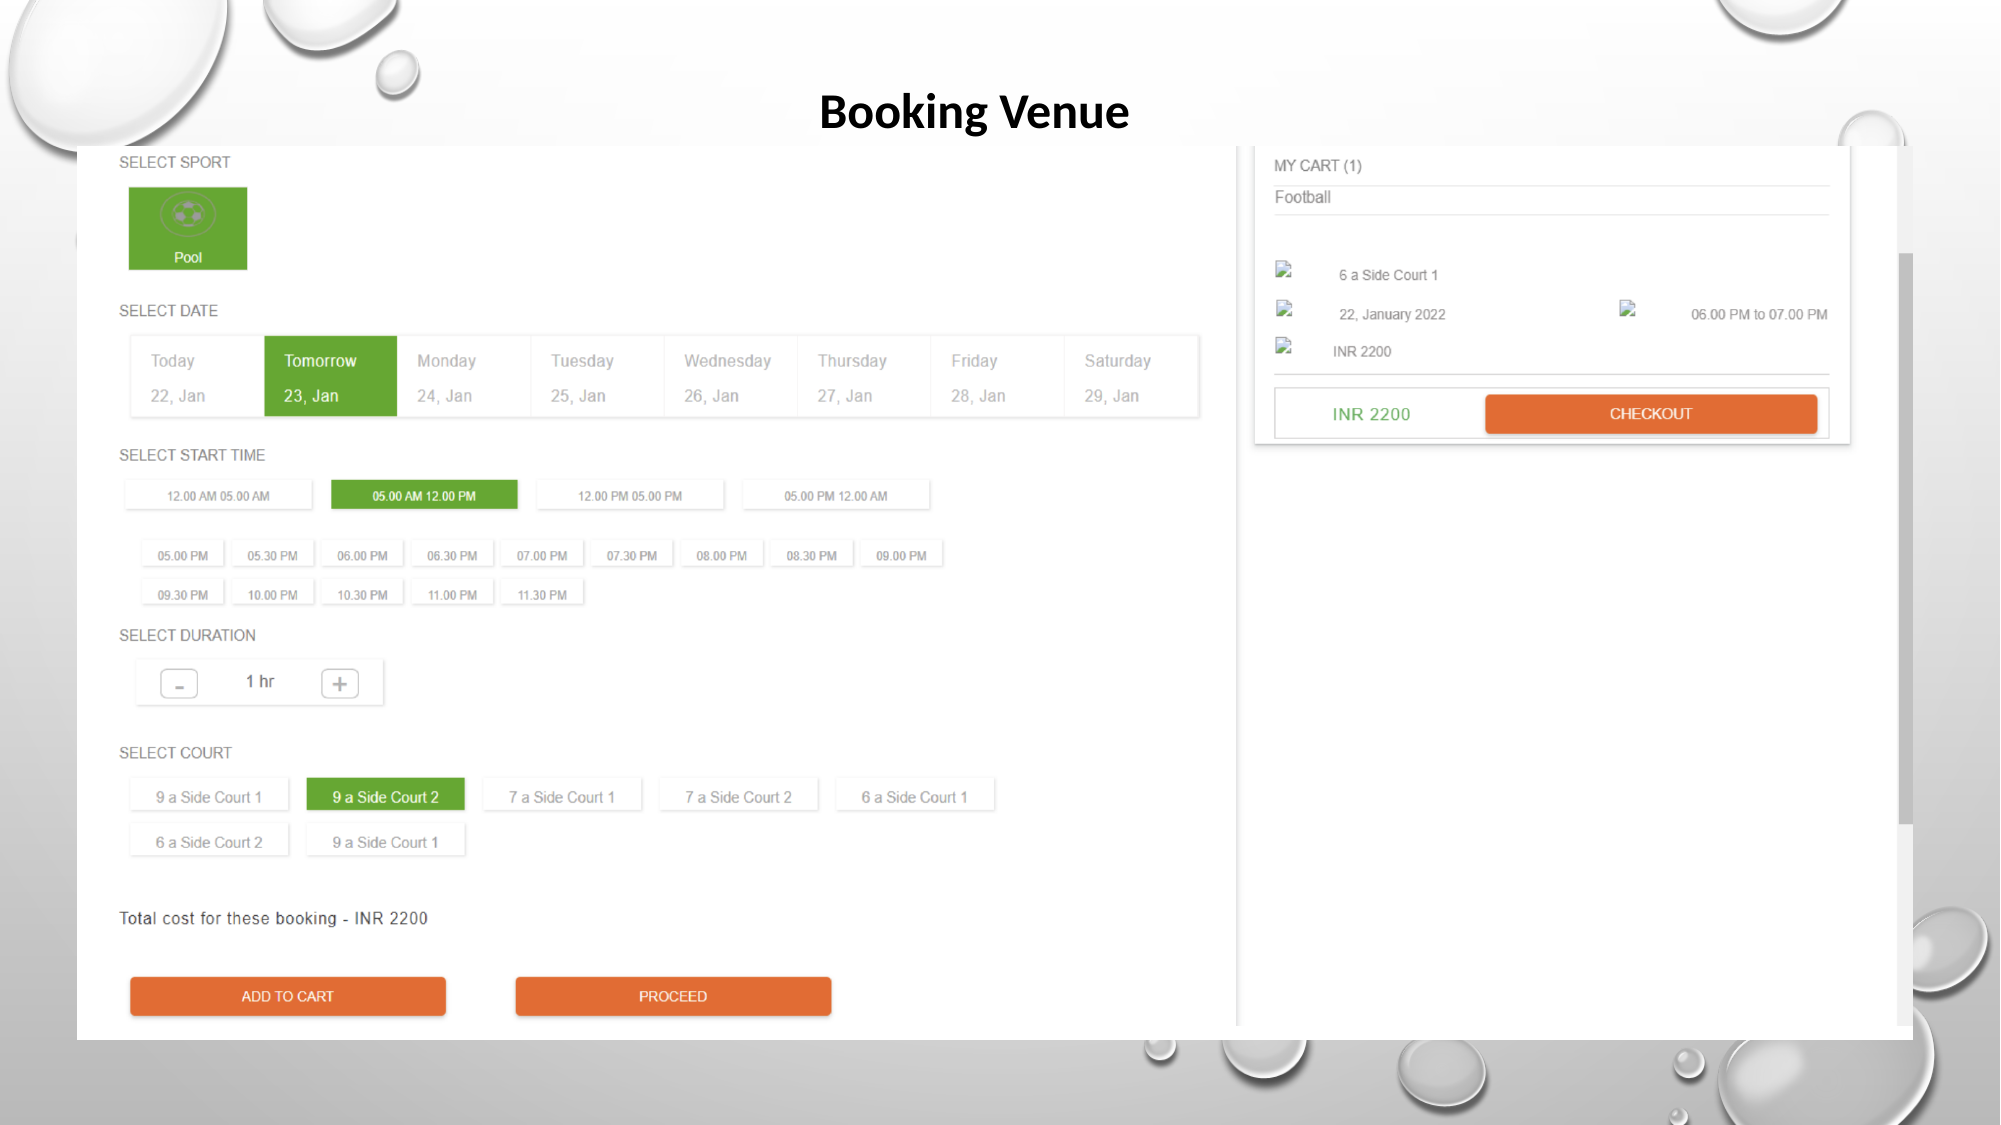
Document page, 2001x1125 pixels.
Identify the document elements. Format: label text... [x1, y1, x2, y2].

picture [0, 0, 2000, 1125]
text_box Booking Venue [167, 70, 1783, 145]
